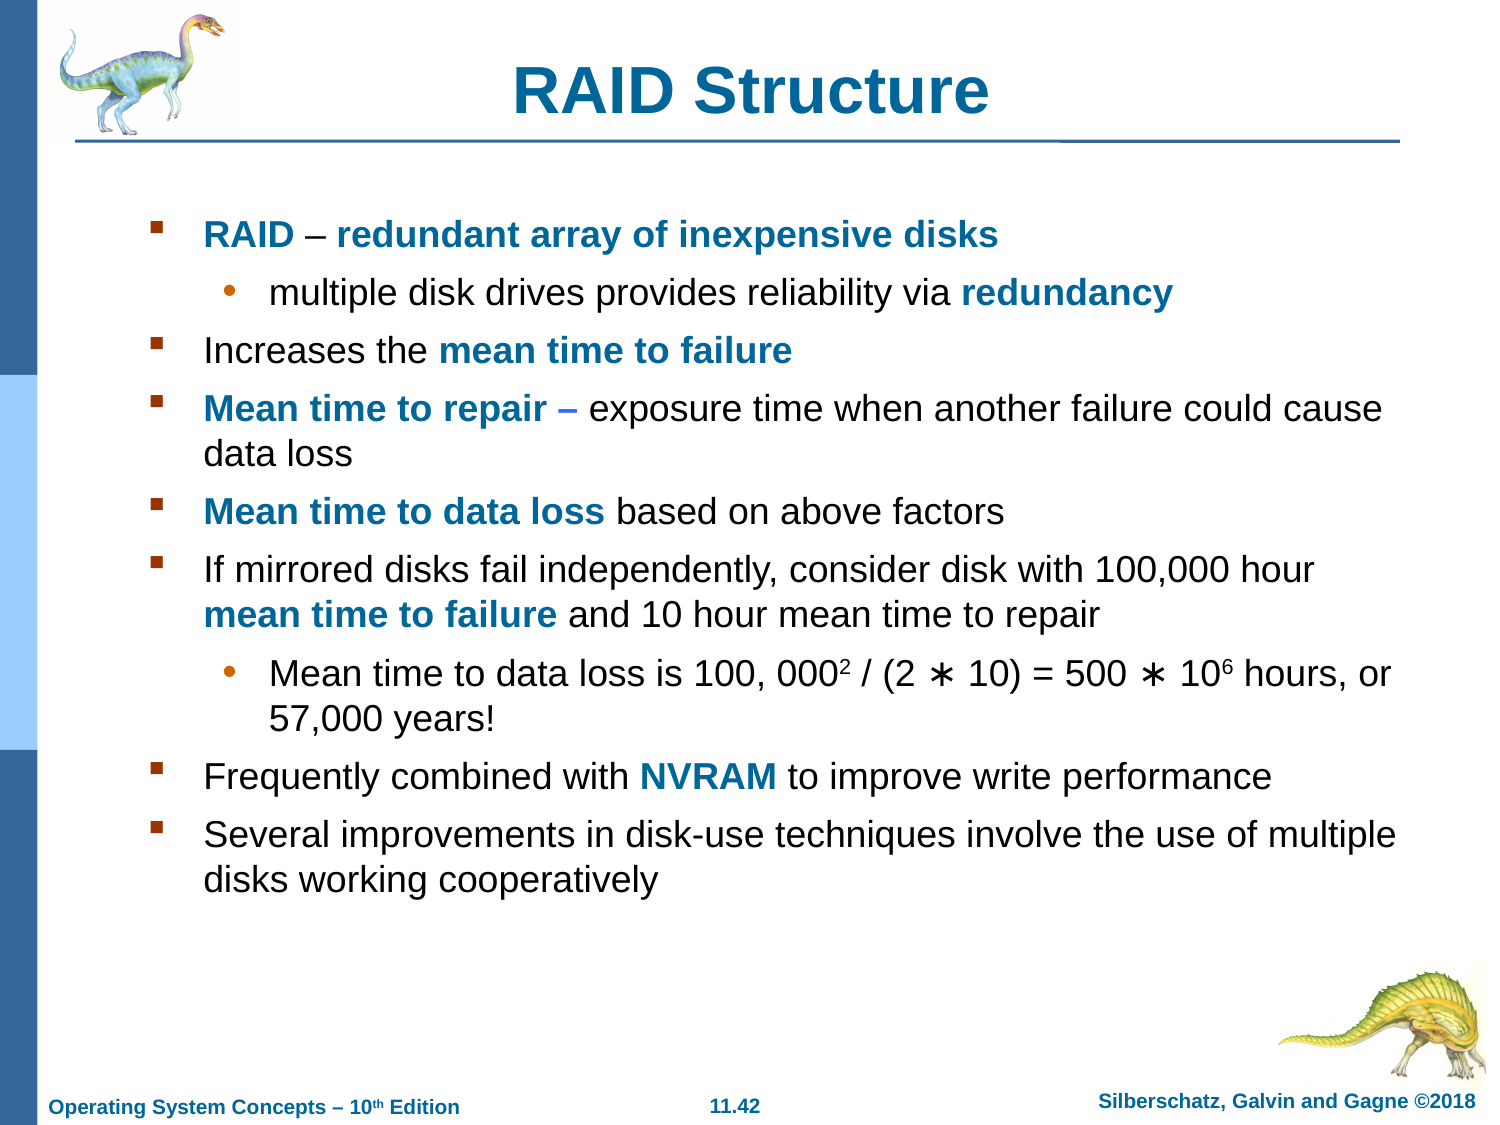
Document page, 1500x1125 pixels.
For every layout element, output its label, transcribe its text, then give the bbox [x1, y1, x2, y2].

picture [1275, 959, 1486, 1090]
list RAID – redundant array of inexpensive disks multiple disk drives provides reliability via redundancy Increases the mean time to failure Mean time to repair – exposure time when another failure could cause data loss Mean time to data loss based on above factors If mirrored disks fail independently, consider disk with 100,000 hour mean time to failure and 10 hour mean time to repair Mean time to data loss is 100, 0002 / (2 ∗ 10) = 500 ∗ 106 hours, or 57,000 years! Frequently combined with NVRAM to improve write performance Several improvements in disk-use techniques involve the use of multiple disks working cooperatively [132, 202, 1428, 983]
title RAID Structure [115, 39, 1389, 134]
picture [46, 0, 243, 149]
